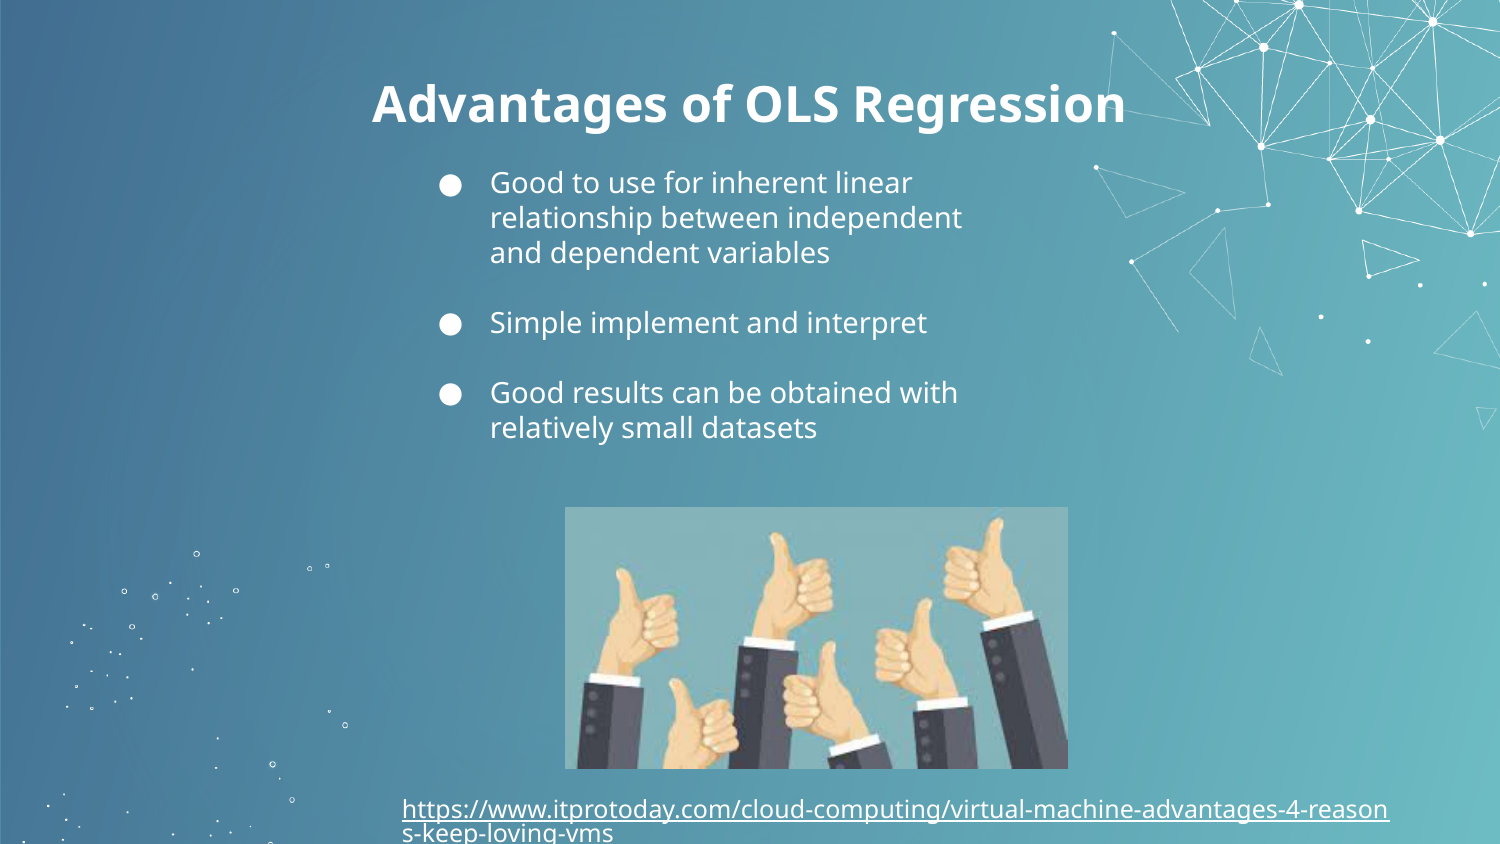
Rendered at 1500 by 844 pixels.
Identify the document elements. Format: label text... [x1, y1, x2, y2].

picture [0, 0, 1500, 844]
text_box https://www.itprotoday.com/cloud-computing/virtual-machine-advantages-4-reasons-keep-loving-vms [386, 778, 1415, 843]
title Advantages of OLS Regression [322, 57, 1178, 214]
text_box Good to use for inherent linear relationship between independent and dependent variables Simple implement and interpret Good results can be obtained with relatively small datasets [399, 149, 1024, 494]
